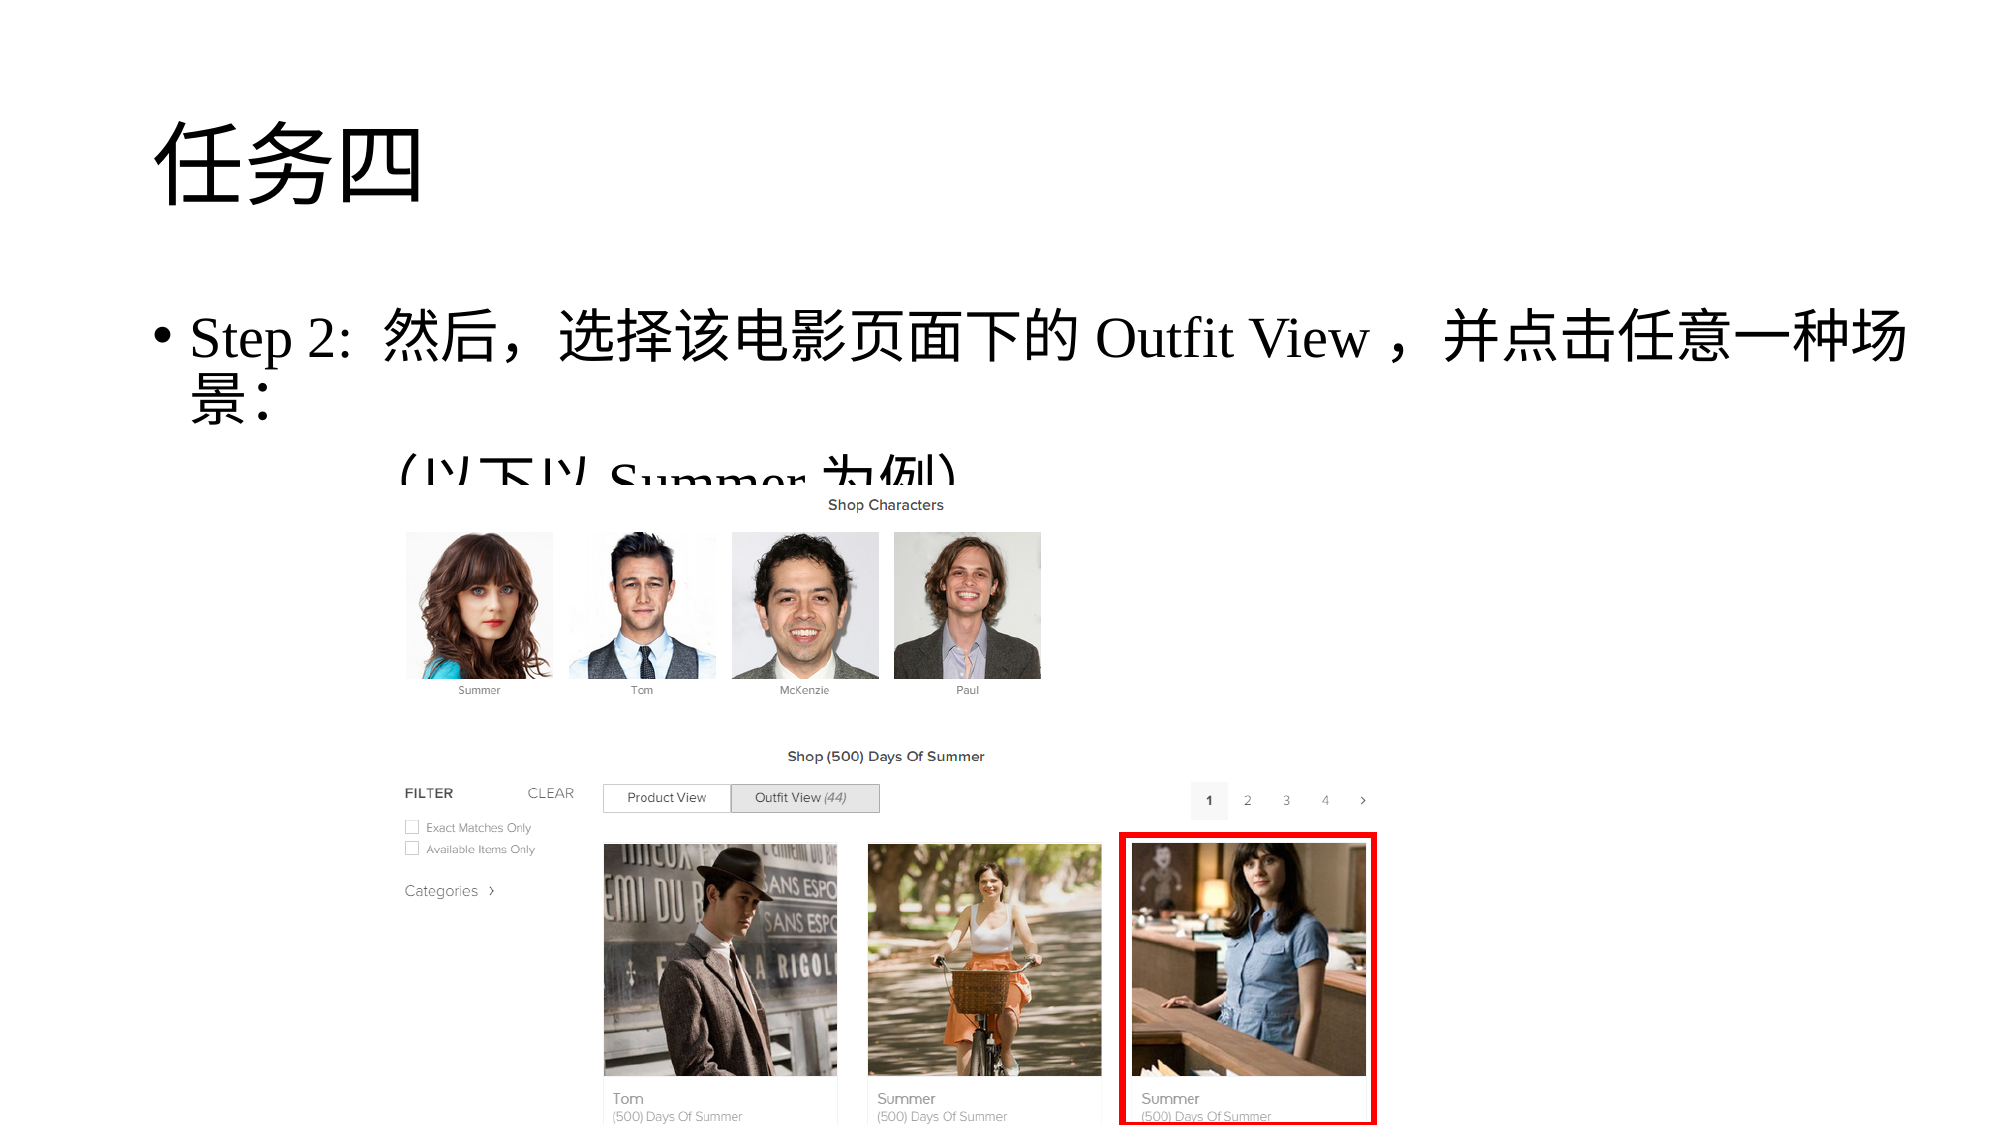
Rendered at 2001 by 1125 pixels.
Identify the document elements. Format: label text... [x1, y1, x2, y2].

list Step 2: 然后，选择该电影页面下的Outfit View，并点击任意一种场景： （以下以Summer为例） [137, 299, 1950, 1014]
picture [400, 485, 1376, 1125]
title 任务四 [137, 59, 1863, 278]
